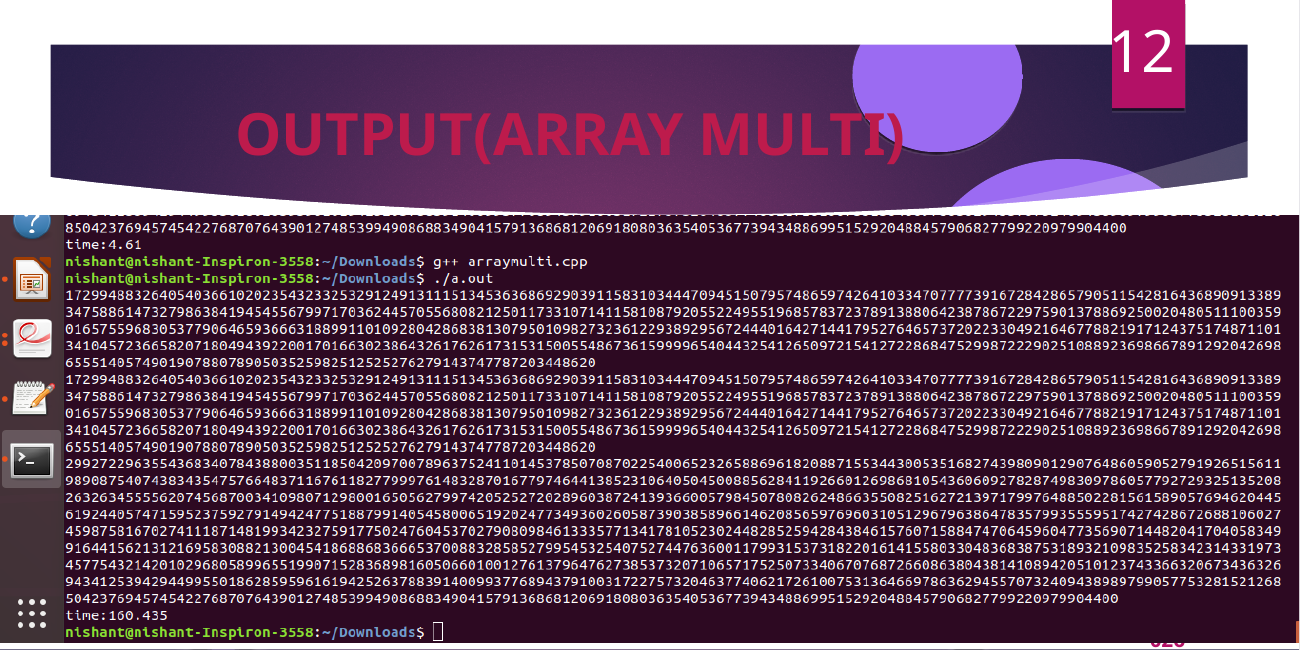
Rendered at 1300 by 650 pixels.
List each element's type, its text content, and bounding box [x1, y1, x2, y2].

text_box OUTPUT(ARRAY MULTI) [122, 92, 1057, 159]
picture [0, 45, 1300, 643]
picture [1016, 45, 1247, 172]
text_box <number> [1088, 27, 1195, 101]
